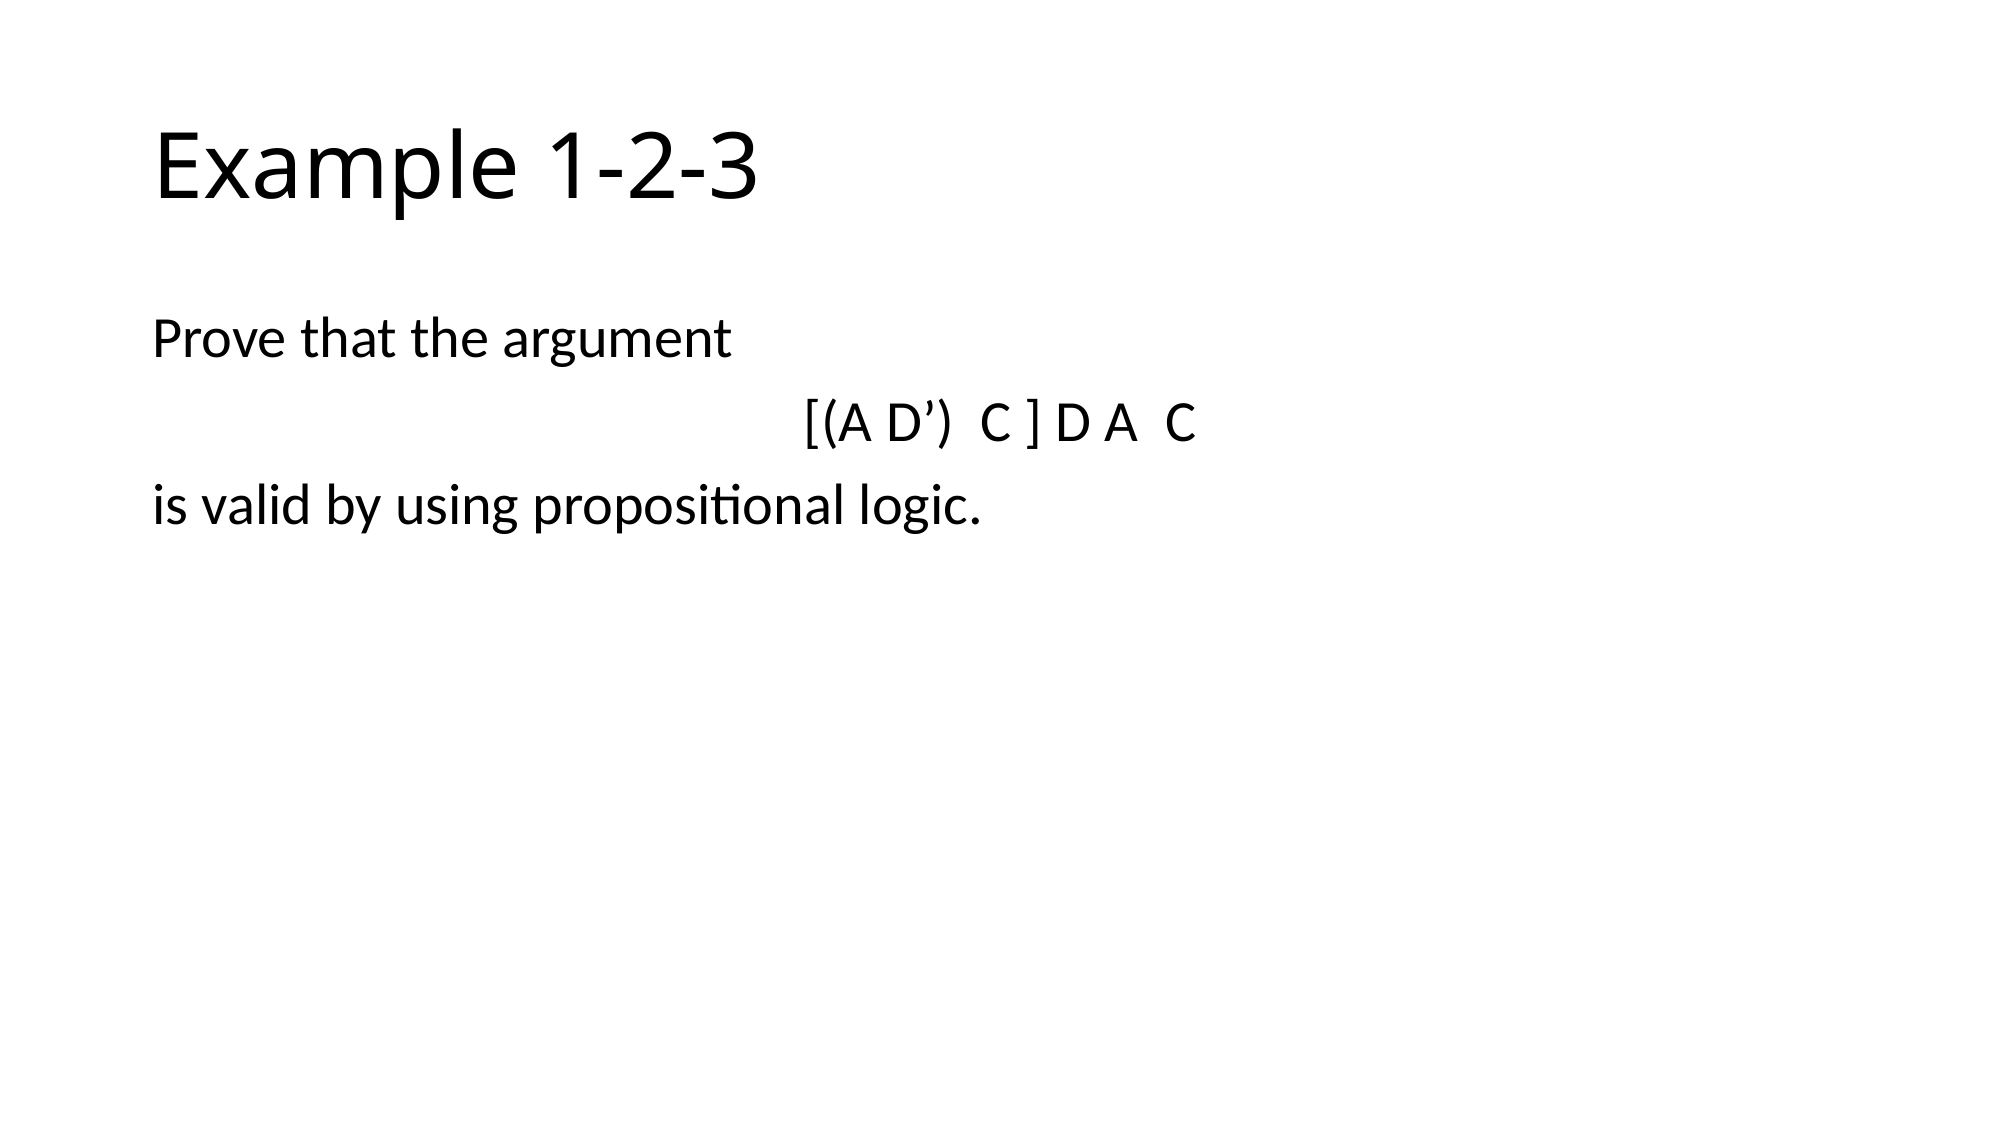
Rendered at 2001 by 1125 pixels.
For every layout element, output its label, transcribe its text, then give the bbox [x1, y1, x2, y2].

title Example 1-2-3 [137, 59, 1863, 278]
